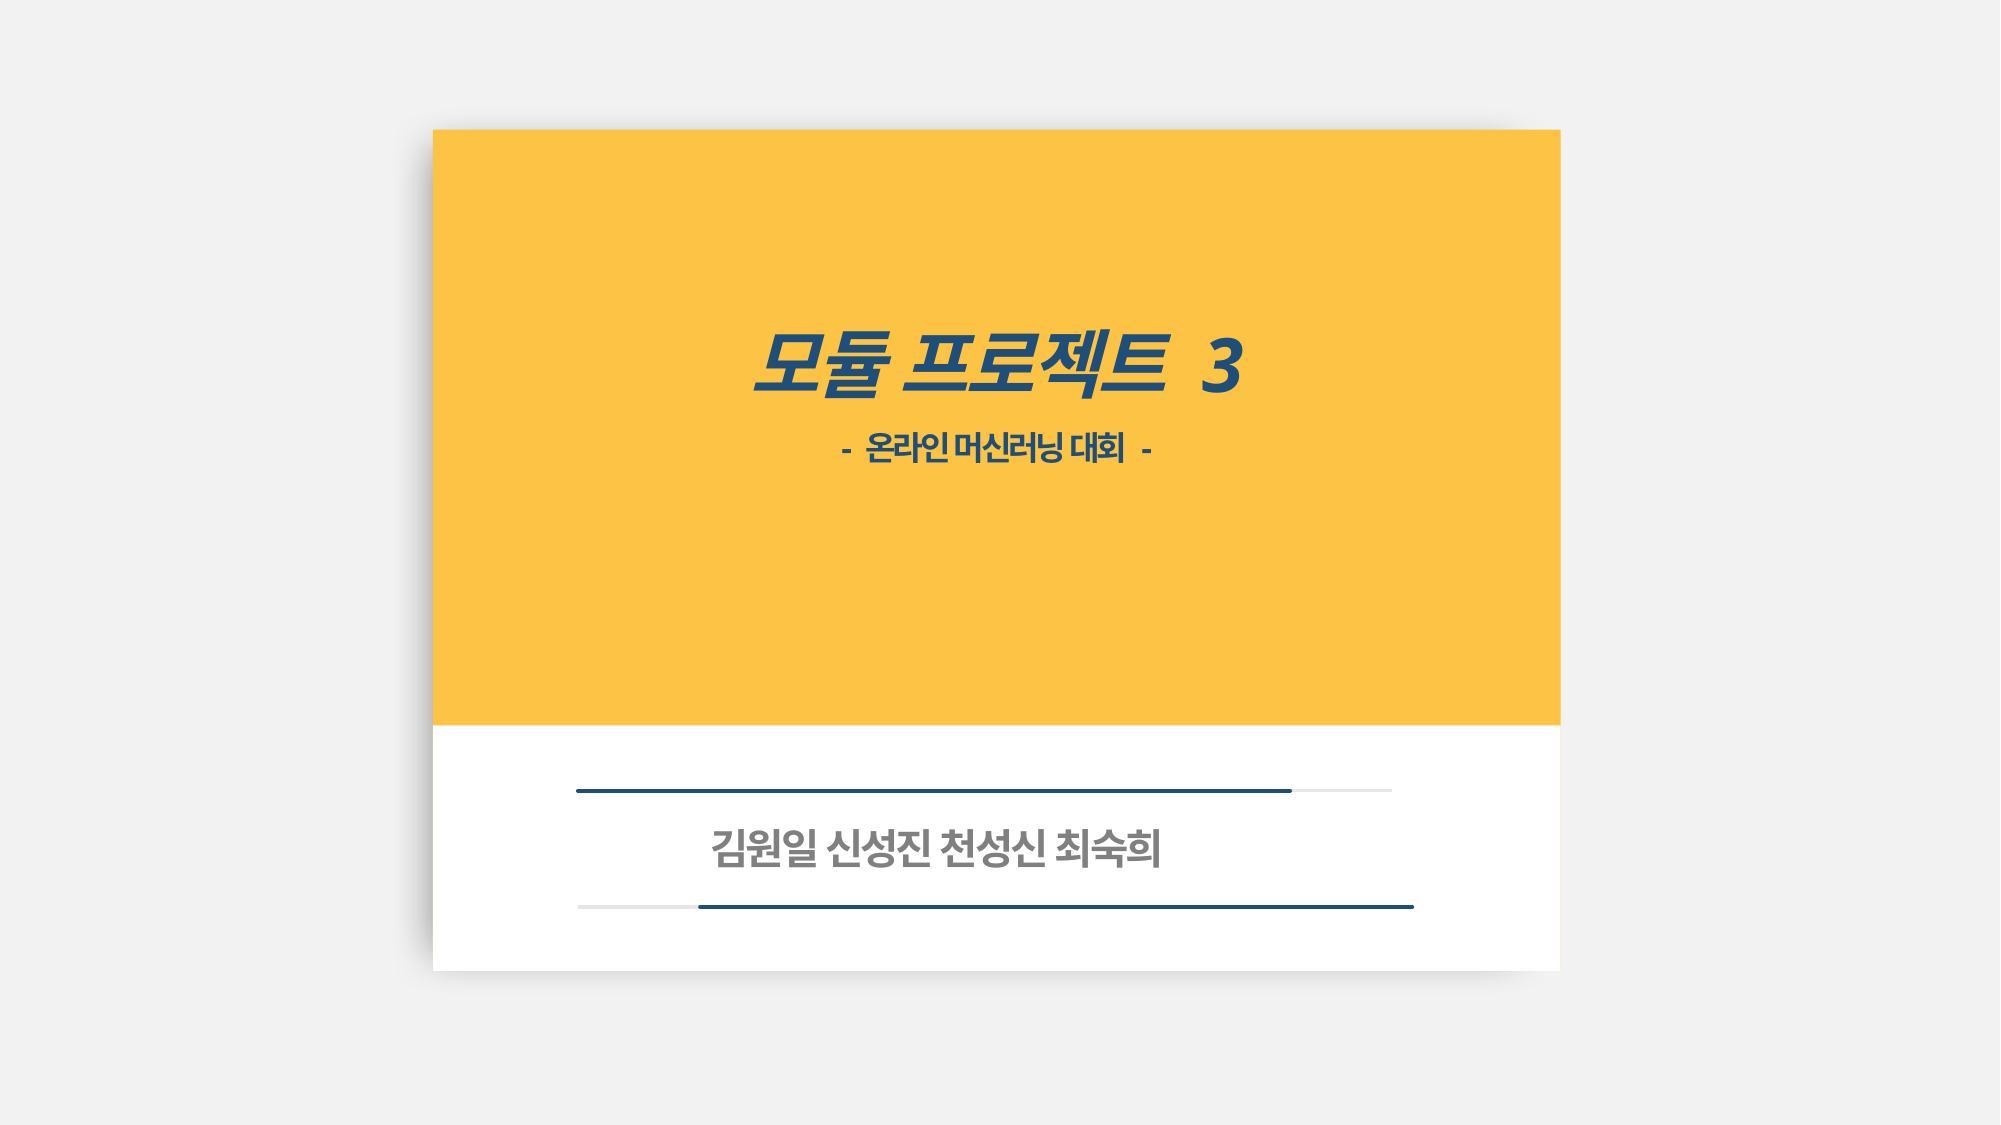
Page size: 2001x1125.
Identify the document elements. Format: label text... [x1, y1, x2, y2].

text_box 모듈 프로젝트 3 - 온라인 머신러닝 대회 - [432, 129, 1562, 724]
text_box 김원일 신성진 천성신 최숙희 [695, 815, 1298, 881]
text_box [432, 724, 1562, 972]
